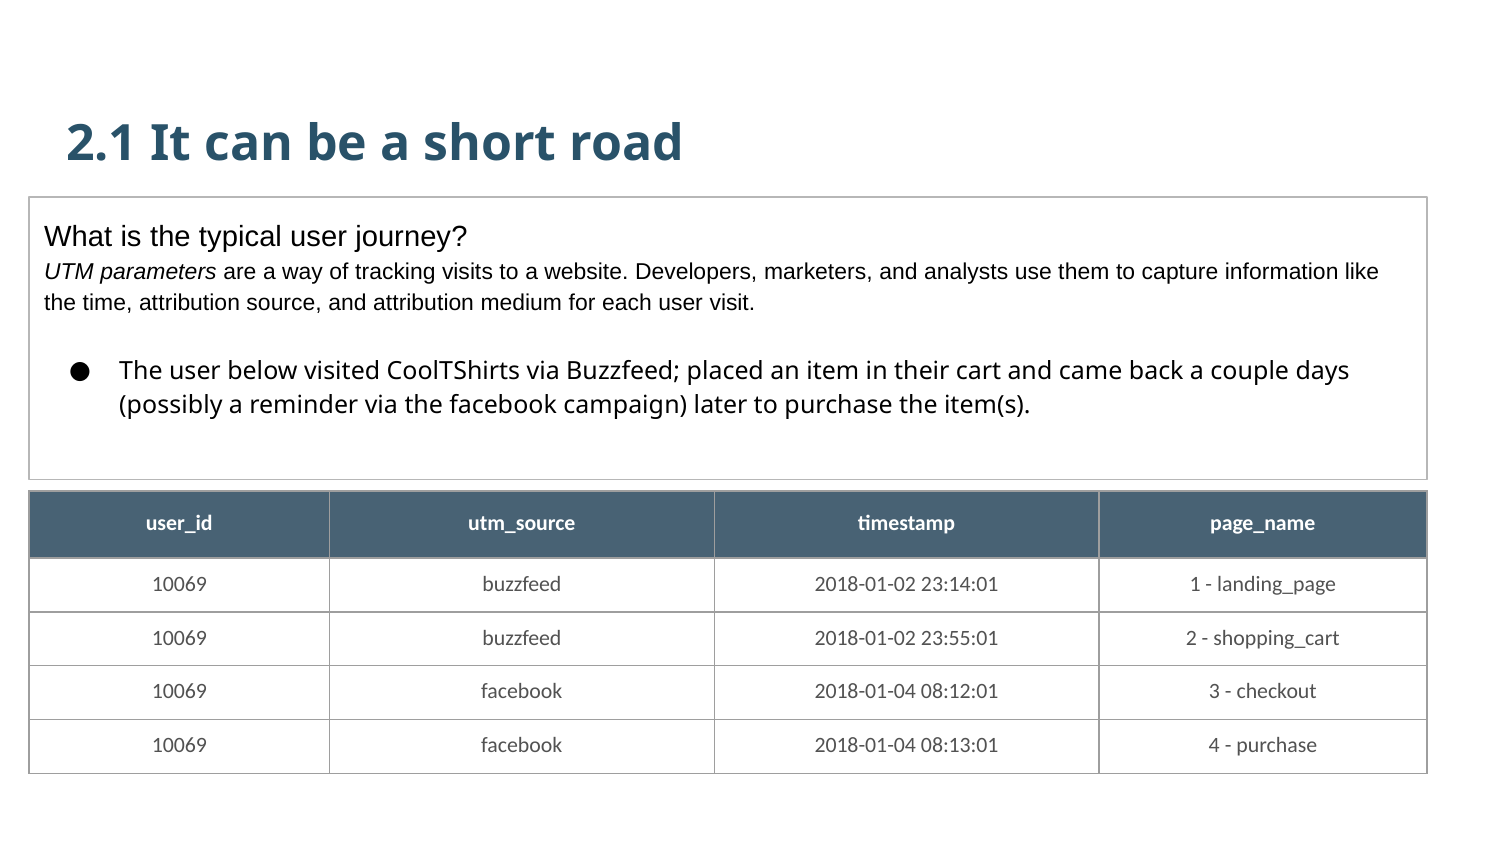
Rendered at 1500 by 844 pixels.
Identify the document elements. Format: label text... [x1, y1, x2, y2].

text_box What is the typical user journey? UTM parameters are a way of tracking visits to a website. Developers, marketers, and analysts use them to capture information like the time, attribution source, and attribution medium for each user visit. The user below visited CoolTShirts via Buzzfeed; placed an item in their cart and came back a couple days (possibly a reminder via the facebook campaign) later to purchase the item(s). [29, 197, 1427, 480]
text_box 2.1 It can be a short road [51, 48, 1449, 186]
table_cell 10069 [30, 720, 329, 773]
table_cell 10069 [30, 666, 329, 719]
table_header utm_source [330, 492, 714, 557]
table_cell buzzfeed [330, 559, 714, 611]
table_cell 2 - shopping_cart [1100, 613, 1426, 665]
table_header user_id [30, 492, 329, 557]
table_cell buzzfeed [330, 613, 714, 665]
table_cell 10069 [30, 613, 329, 665]
table_cell 2018-01-04 08:13:01 [715, 720, 1098, 773]
table_cell 4 - purchase [1100, 720, 1426, 773]
table_cell 2018-01-02 23:14:01 [715, 559, 1098, 611]
table_cell 10069 [30, 559, 329, 611]
table_cell 1 - landing_page [1100, 559, 1426, 611]
table_cell 3 - checkout [1100, 666, 1426, 719]
table_cell 2018-01-04 08:12:01 [715, 666, 1098, 719]
table_header timestamp [715, 492, 1098, 557]
table_cell facebook [330, 666, 714, 719]
table_header page_name [1100, 492, 1426, 557]
table_cell facebook [330, 720, 714, 773]
table_cell 2018-01-02 23:55:01 [715, 613, 1098, 665]
